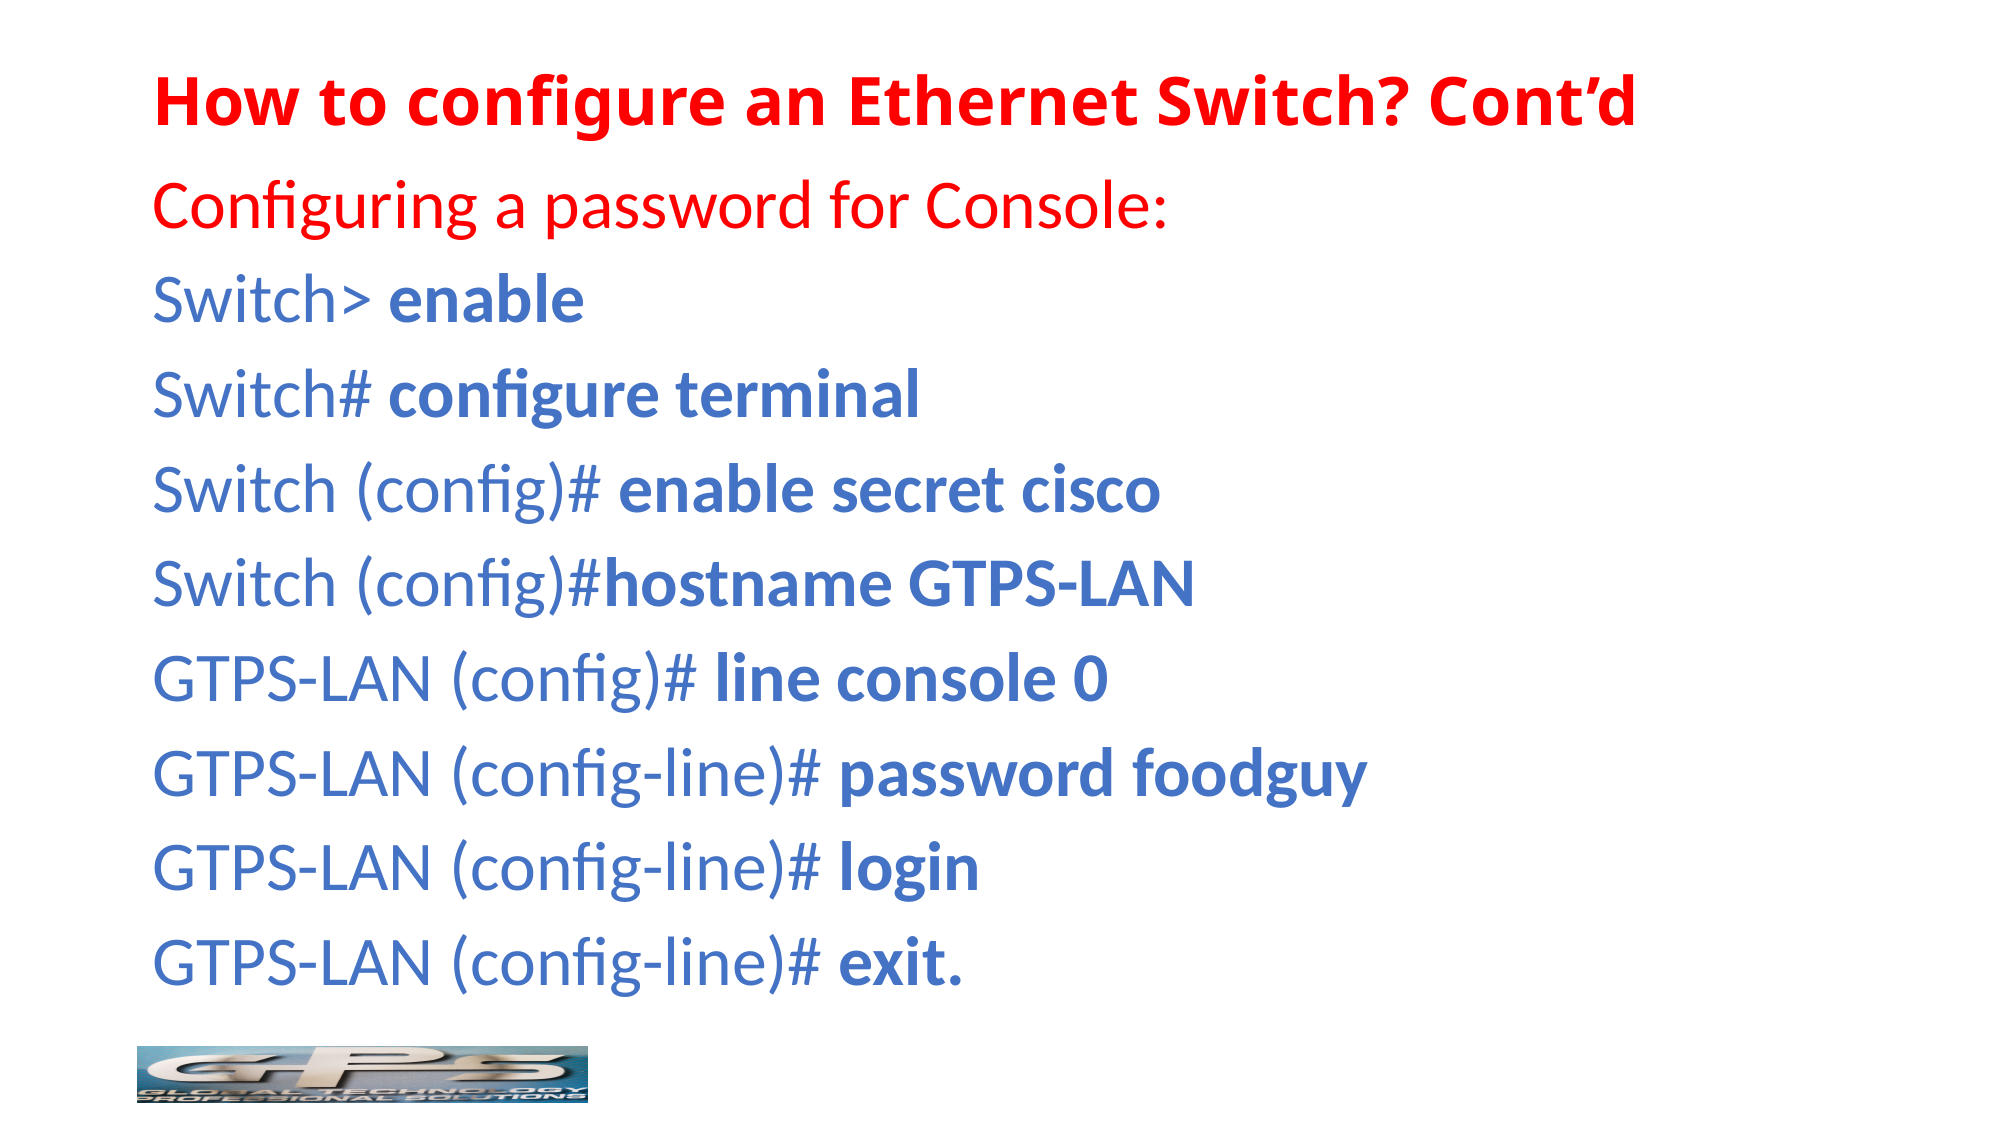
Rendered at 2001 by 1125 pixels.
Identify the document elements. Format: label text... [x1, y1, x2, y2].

picture [137, 1046, 588, 1103]
title How to configure an Ethernet Switch? Cont’d [137, 59, 1863, 149]
list Configuring a password for Console: Switch> enable Switch# configure terminal Switch (config)# enable secret cisco Switch (config)#hostname GTPS-LAN GTPS-LAN (config)# line console 0 GTPS-LAN (config-line)# password foodguy GTPS-LAN (config-line)# login GTPS-LAN (config-line)# exit. [137, 160, 1863, 1014]
